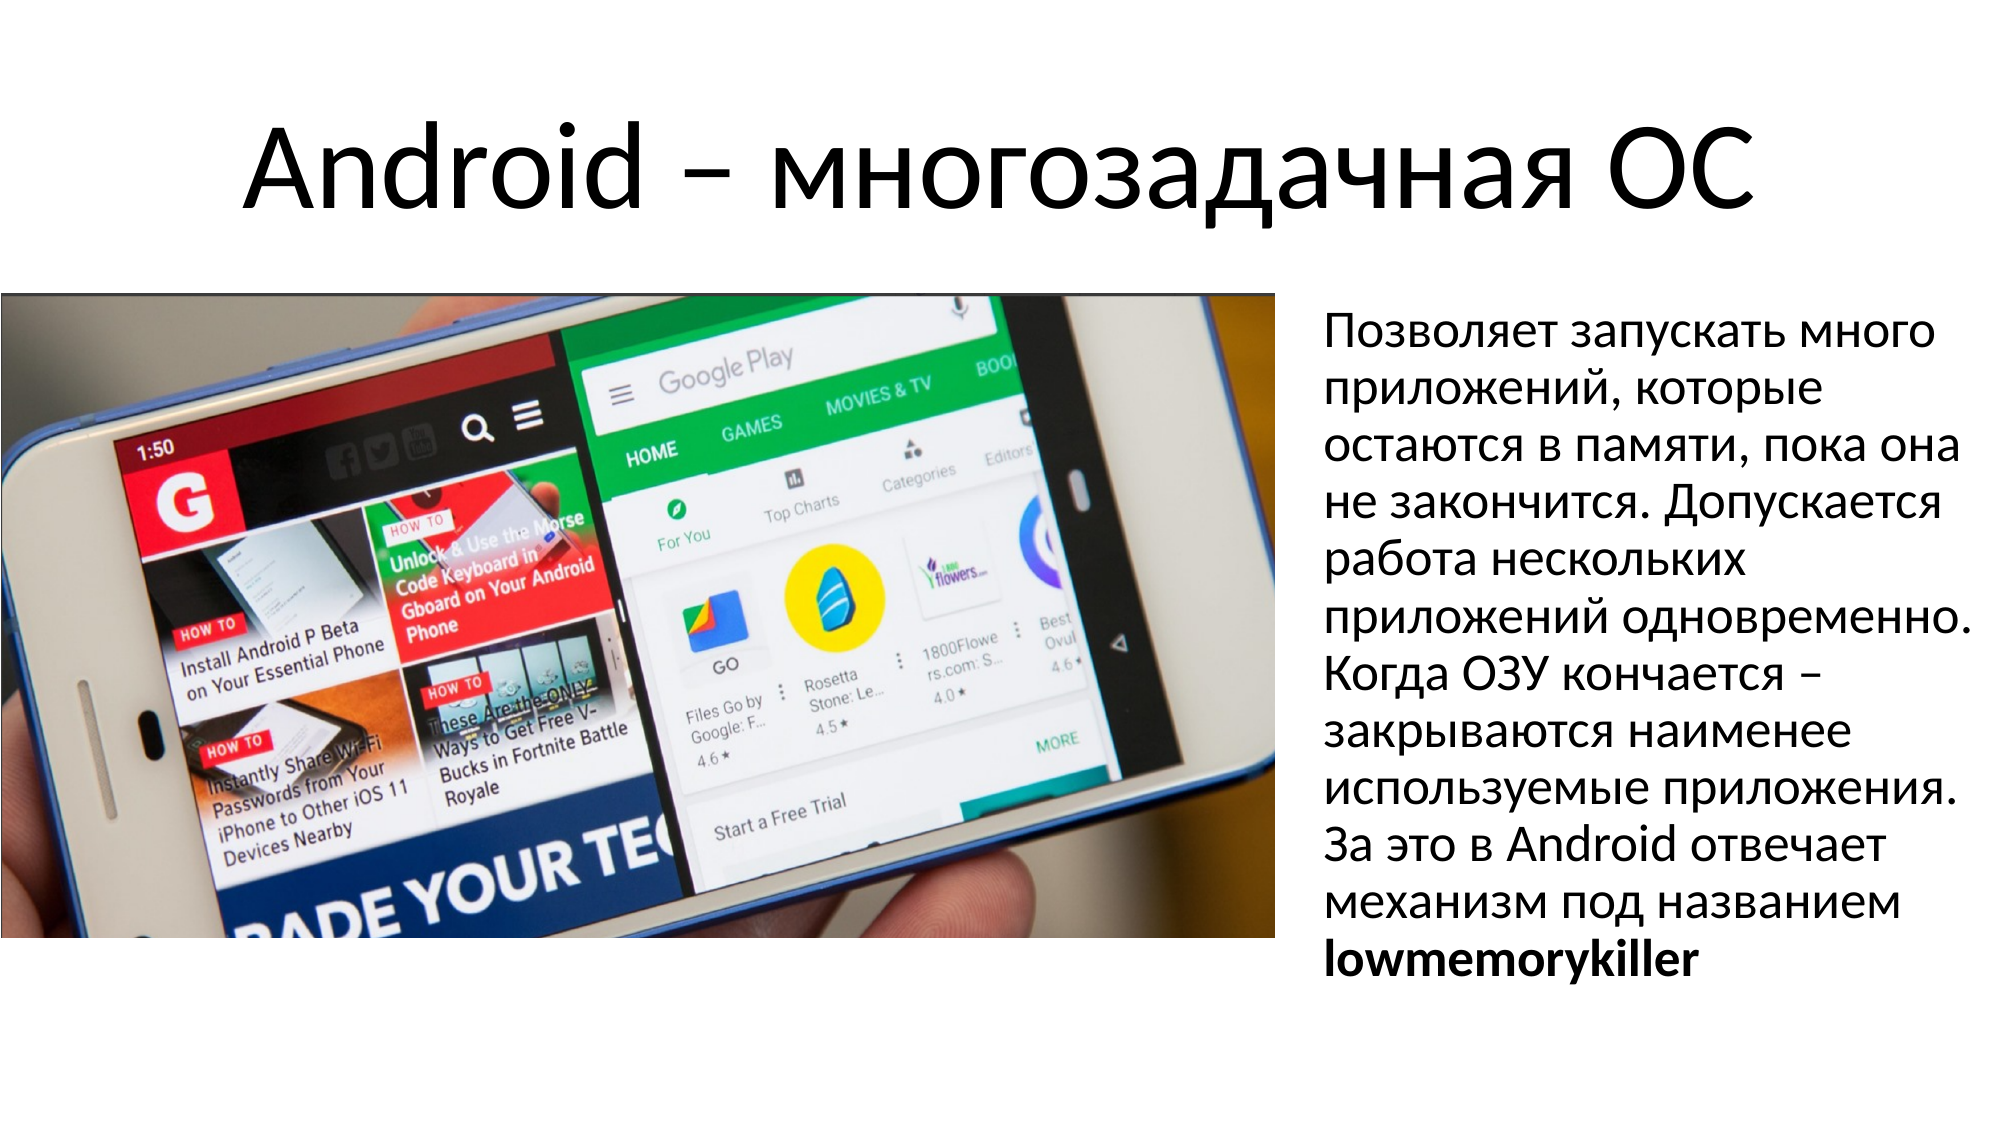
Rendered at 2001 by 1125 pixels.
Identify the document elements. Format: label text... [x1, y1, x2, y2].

title Android – многозадачная ОС [137, 59, 1863, 278]
list Позволяет запускать много приложений, которые остаются в памяти, пока она не закончится. Допускается работа нескольких приложений одновременно. Когда ОЗУ кончается – закрываются наименее используемые приложения. За это в Android отвечает механизм под названием lowmemorykiller [1308, 294, 2000, 1008]
picture [0, 293, 1275, 938]
